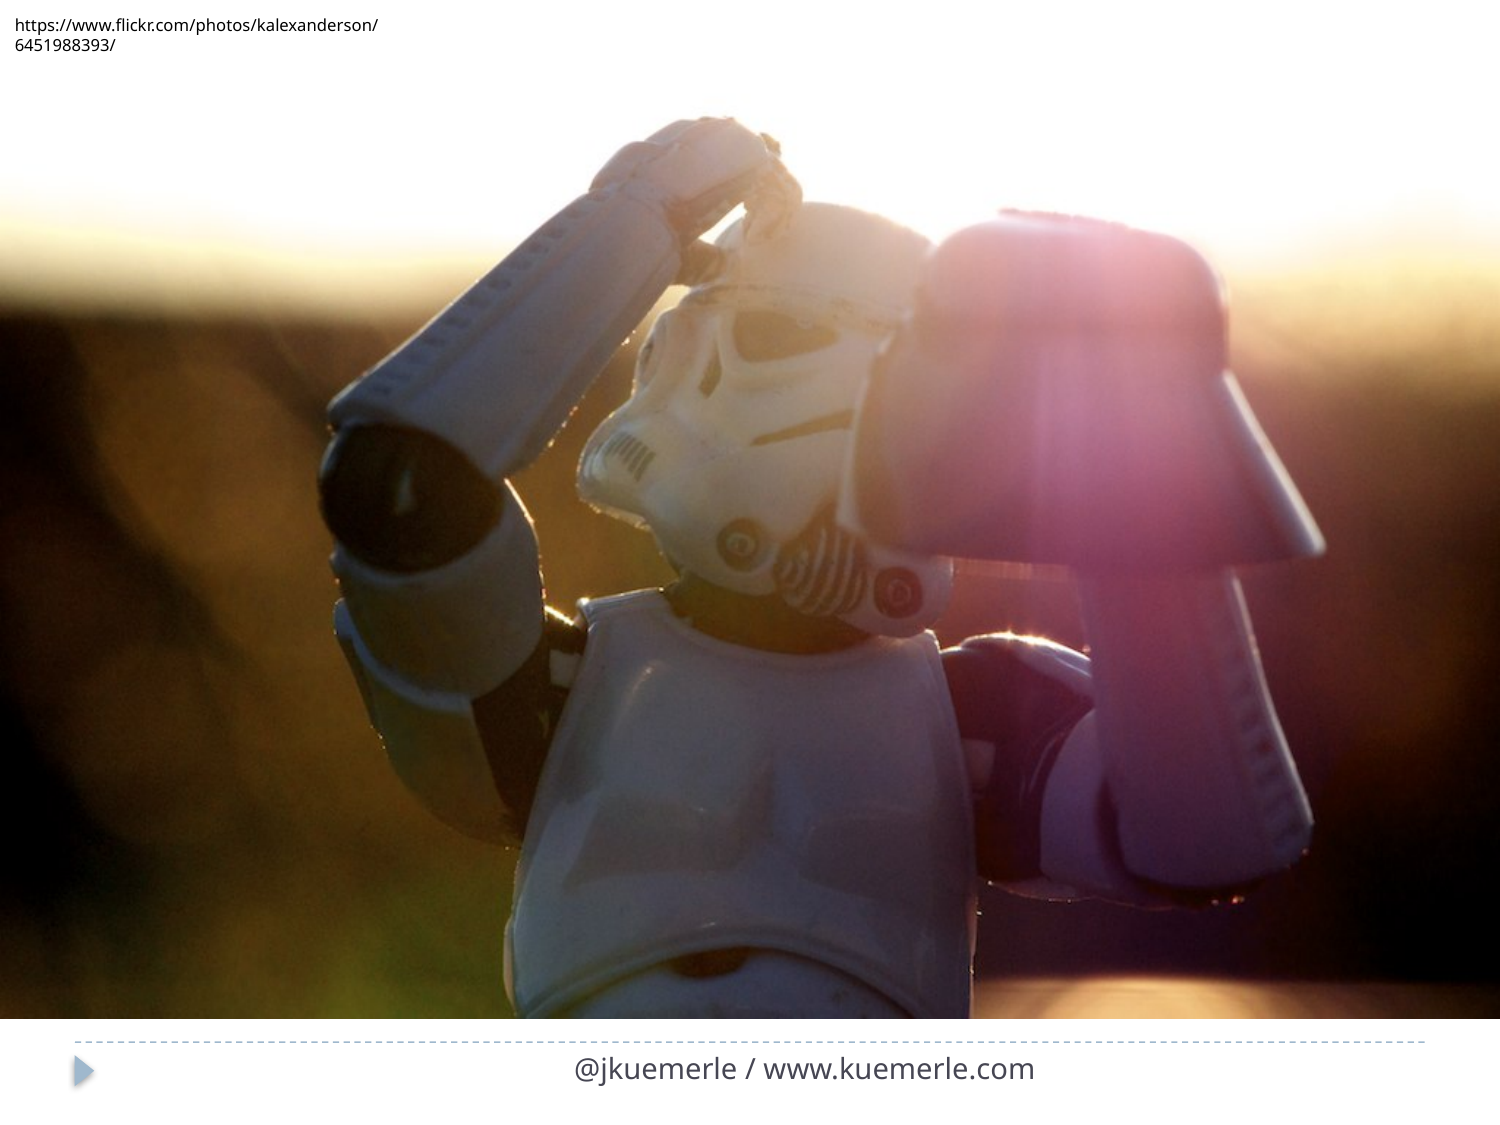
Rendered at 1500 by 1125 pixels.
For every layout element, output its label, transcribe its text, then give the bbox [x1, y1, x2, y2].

picture [0, 24, 1500, 1019]
text_box https://www.flickr.com/photos/kalexanderson/6451988393/ [0, 7, 438, 24]
footer @jkuemerle / www.kuemerle.com [475, 1042, 1051, 1103]
